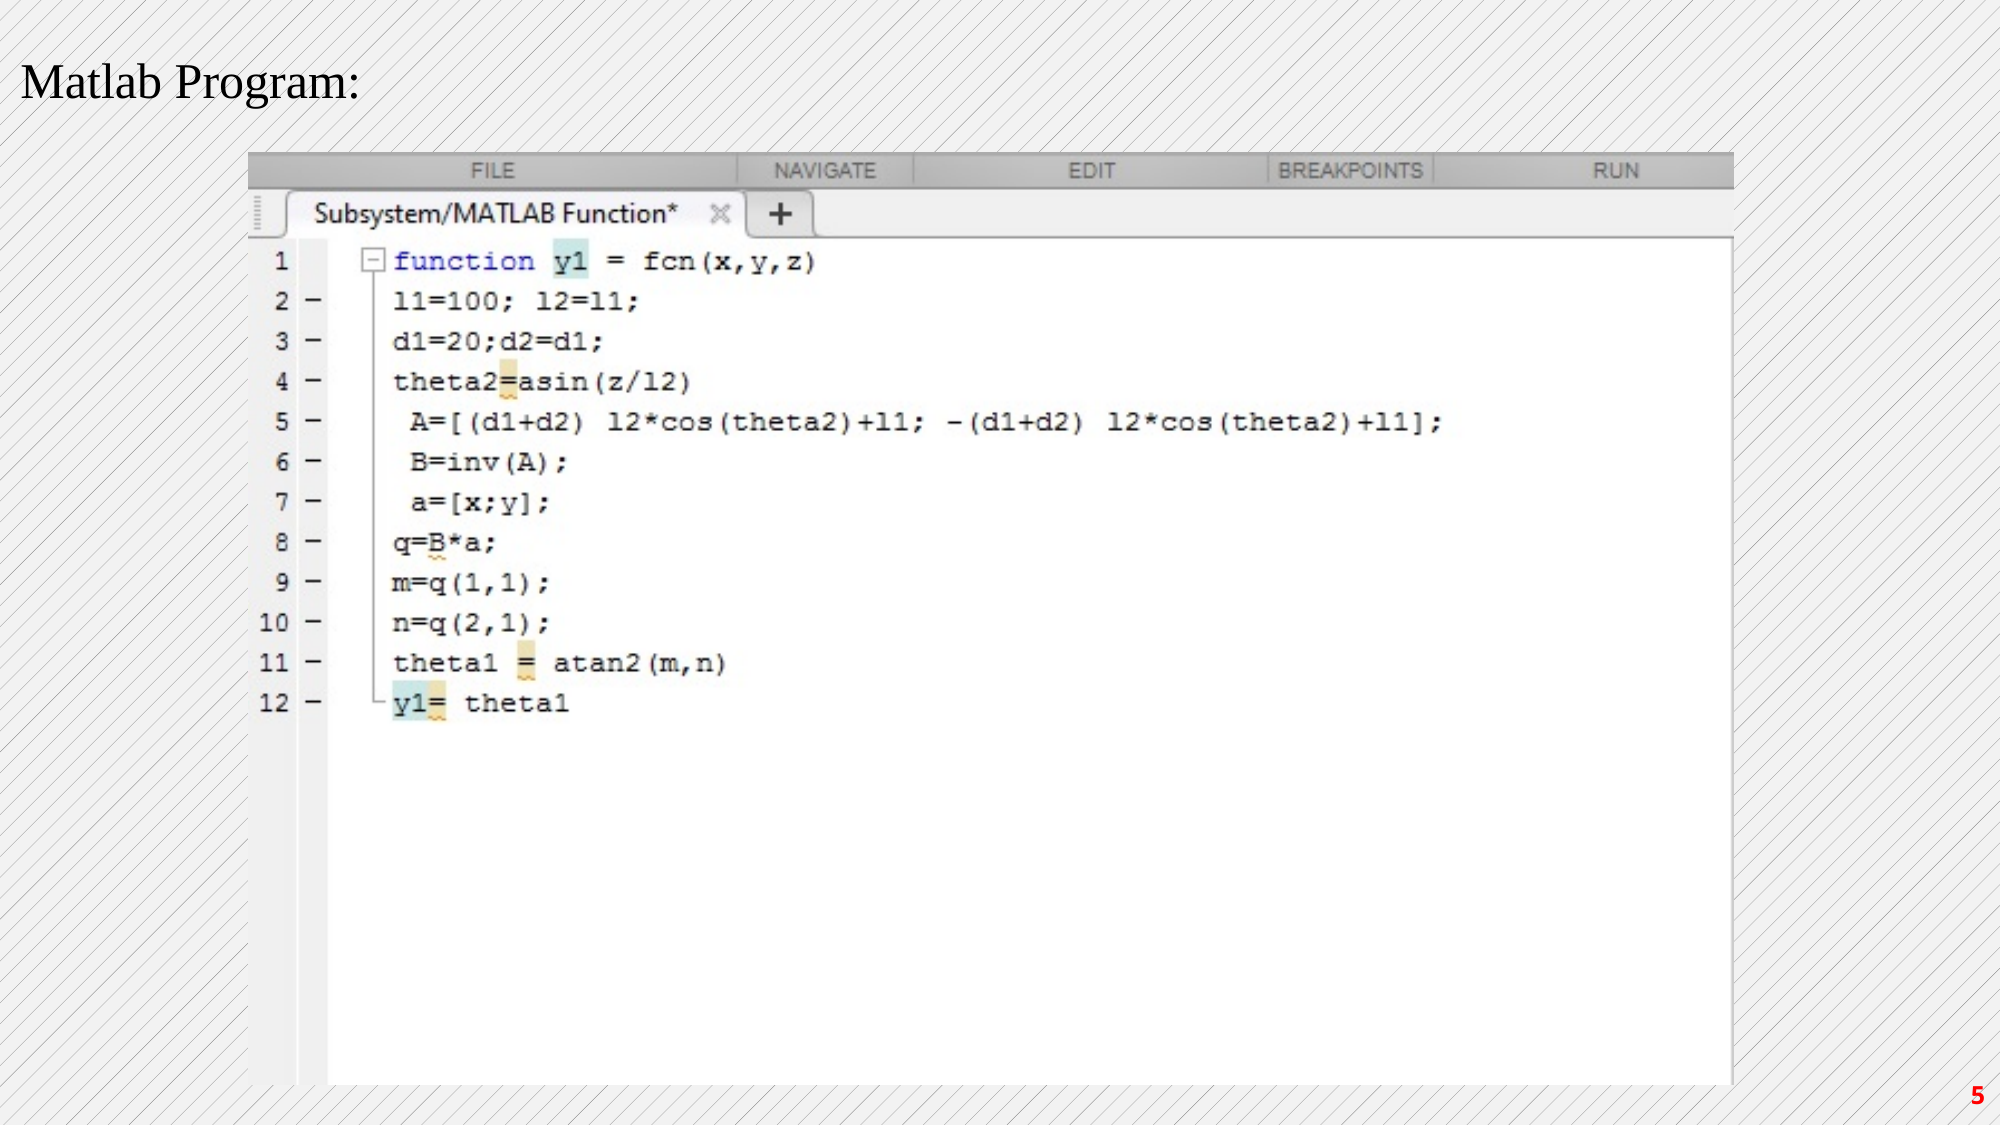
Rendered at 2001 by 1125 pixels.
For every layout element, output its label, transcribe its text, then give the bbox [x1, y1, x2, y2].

slide_number 5 [1909, 1065, 2000, 1125]
text_box Matlab Program: [5, 41, 2000, 116]
picture [248, 152, 1734, 1085]
